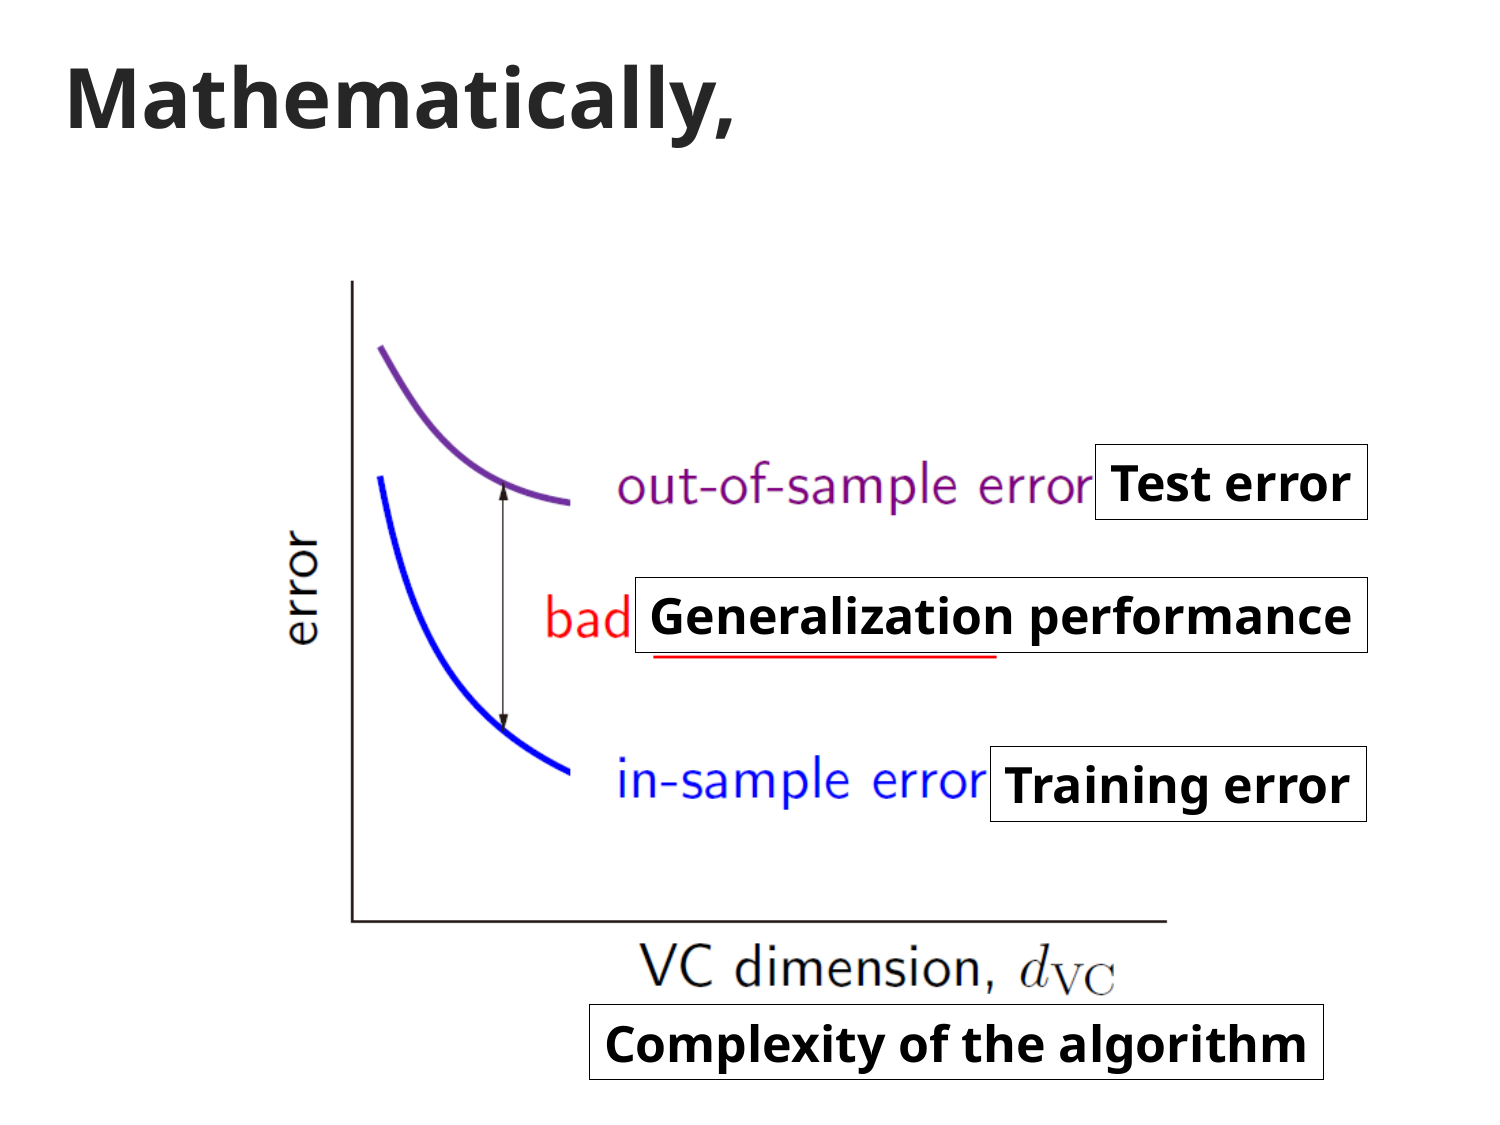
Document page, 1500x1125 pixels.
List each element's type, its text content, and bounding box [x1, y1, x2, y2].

text_box Generalization performance [1243, 577, 1368, 653]
text_box Complexity of the algorithm [589, 1004, 1324, 1080]
text_box Training error [1243, 746, 1367, 822]
title Mathematically, [48, 41, 1456, 149]
text_box Test error [1243, 444, 1368, 520]
picture [253, 255, 1239, 1024]
